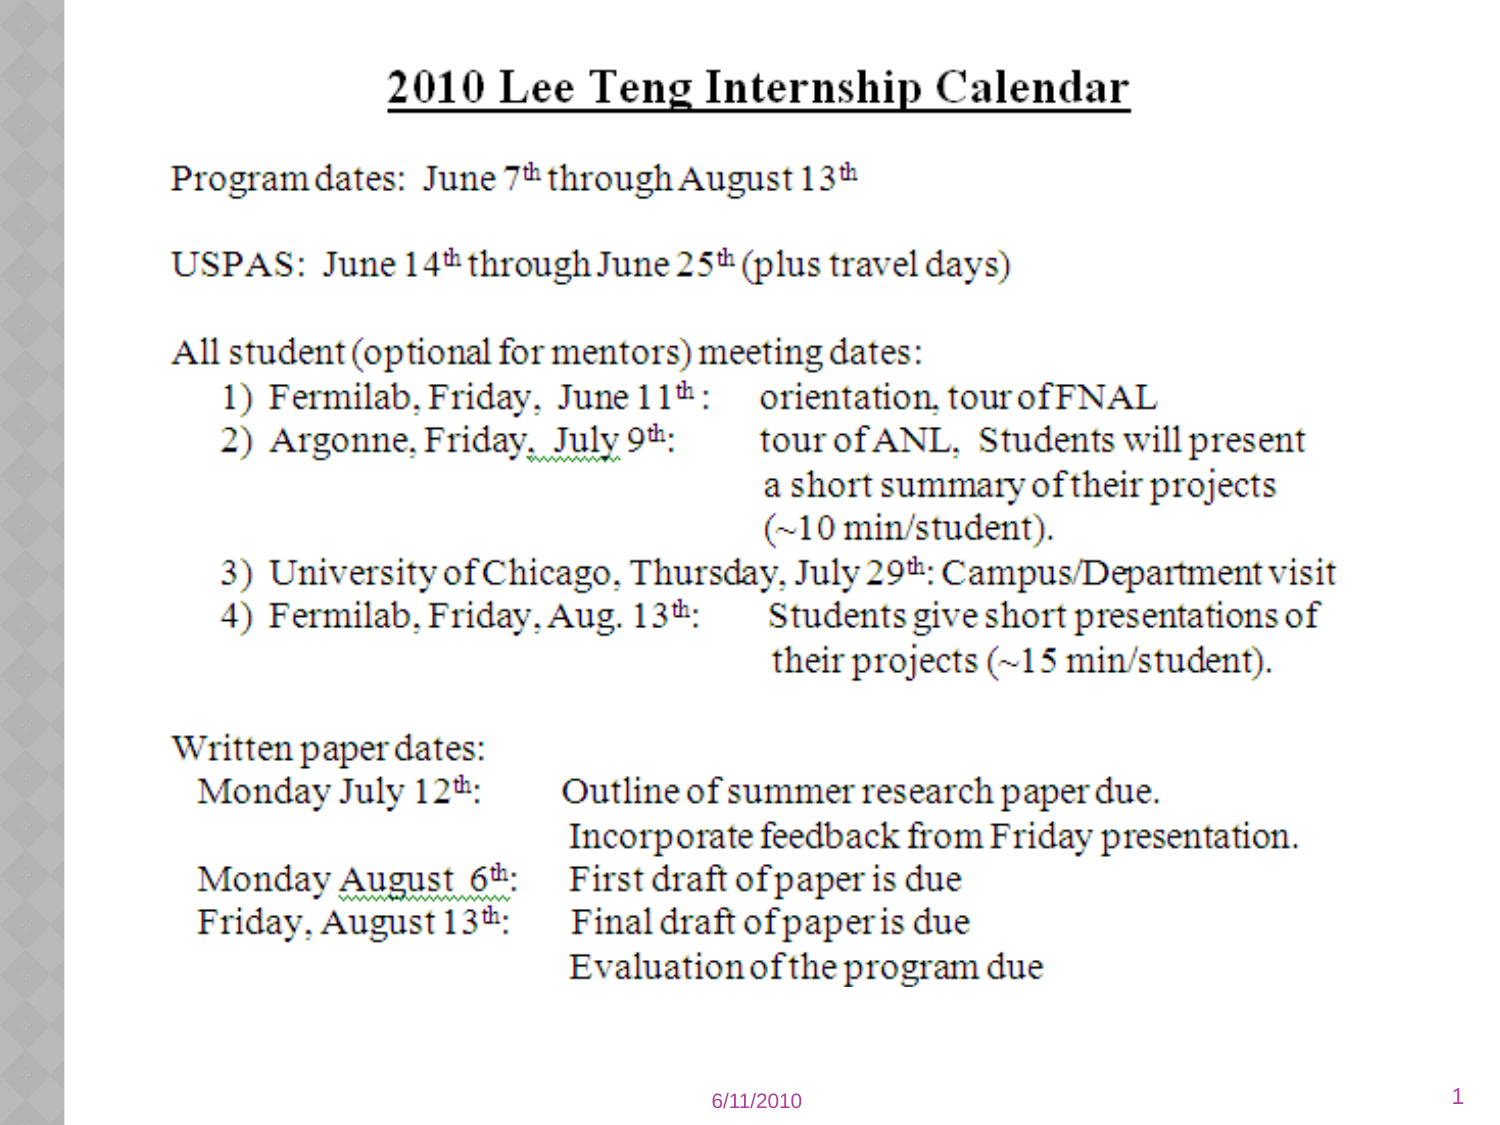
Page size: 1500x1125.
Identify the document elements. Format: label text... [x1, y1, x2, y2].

picture [134, 47, 1391, 988]
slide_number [696, 1075, 1025, 1114]
slide_number 19 [1367, 1071, 1465, 1110]
